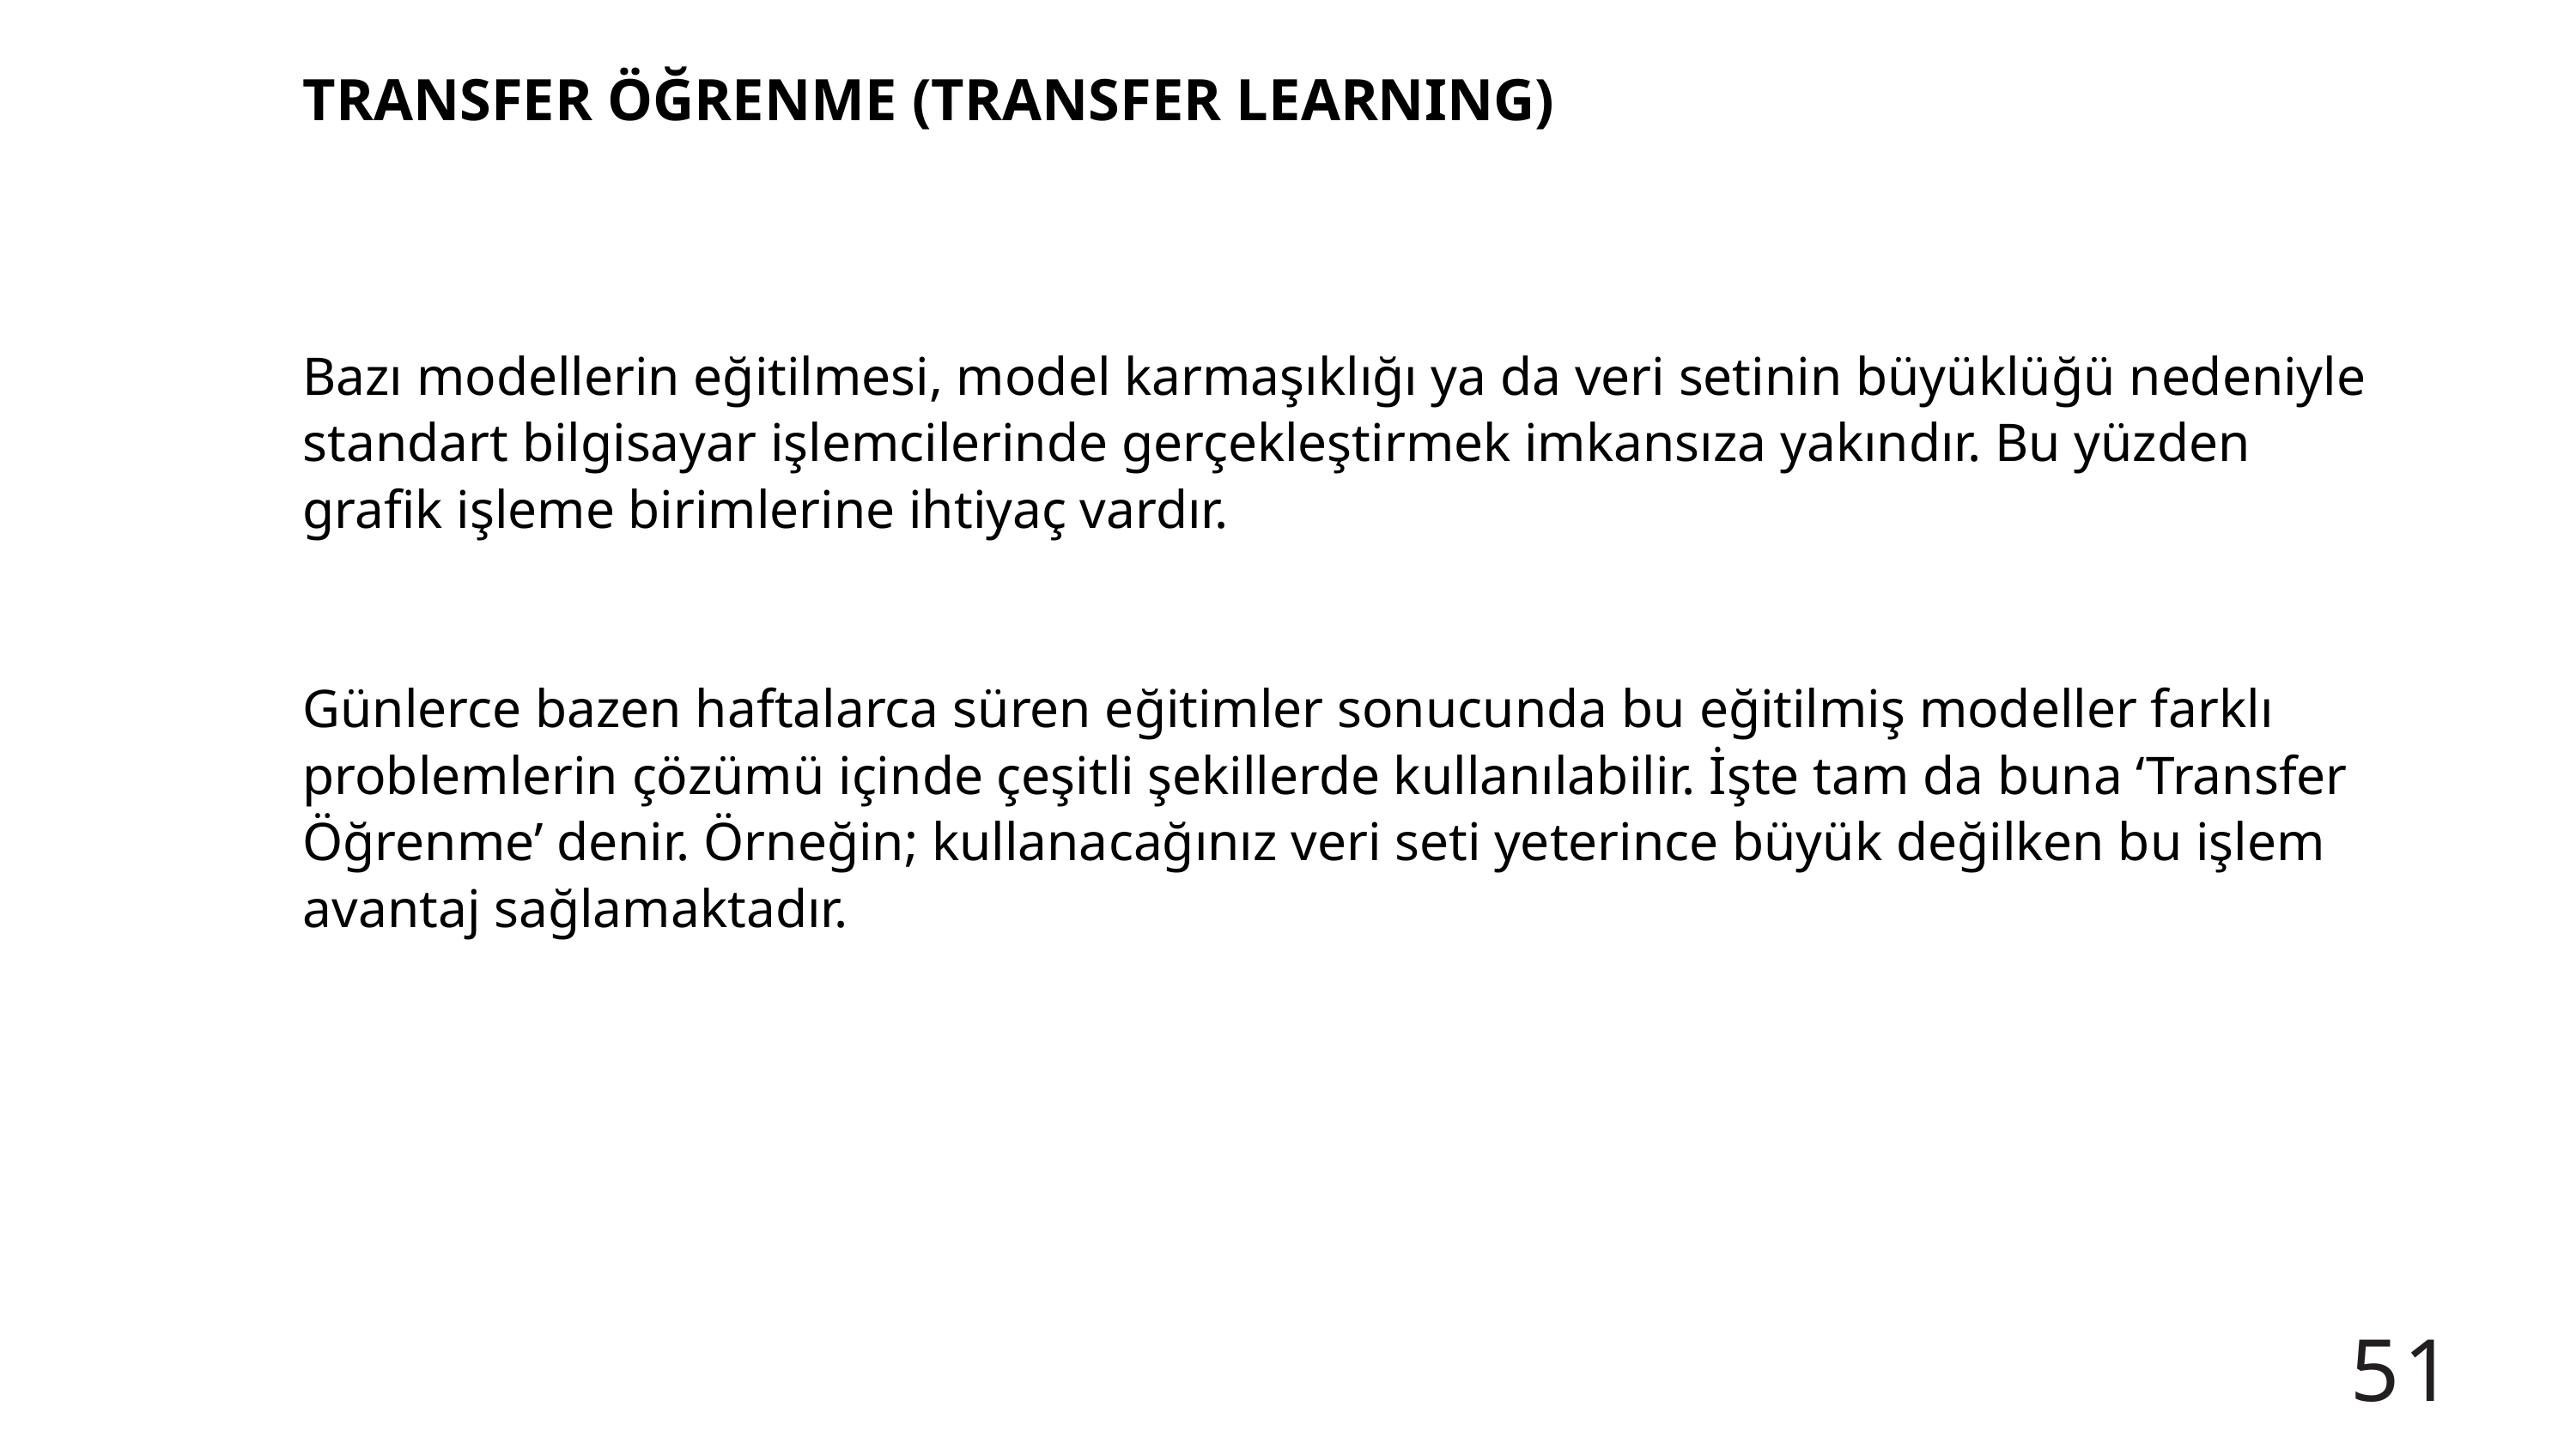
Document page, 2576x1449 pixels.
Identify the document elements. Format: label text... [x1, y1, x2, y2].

text_box TRANSFER ÖĞRENME (TRANSFER LEARNING) Bazı modellerin eğitilmesi, model karmaşıklığı ya da veri setinin büyüklüğü nedeniyle standart bilgisayar işlemcilerinde gerçekleştirmek imkansıza yakındır. Bu yüzden grafik işleme birimlerine ihtiyaç vardır. Günlerce bazen haftalarca süren eğitimler sonucunda bu eğitilmiş modeller farklı problemlerin çözümü içinde çeşitli şekillerde kullanılabilir. İşte tam da buna ‘Transfer Öğrenme’ denir. Örneğin; kullanacağınız veri seti yeterince büyük değilken bu işlem avantaj sağlamaktadır. [302, 58, 2403, 938]
text_box 51 [2350, 1355, 2480, 1419]
